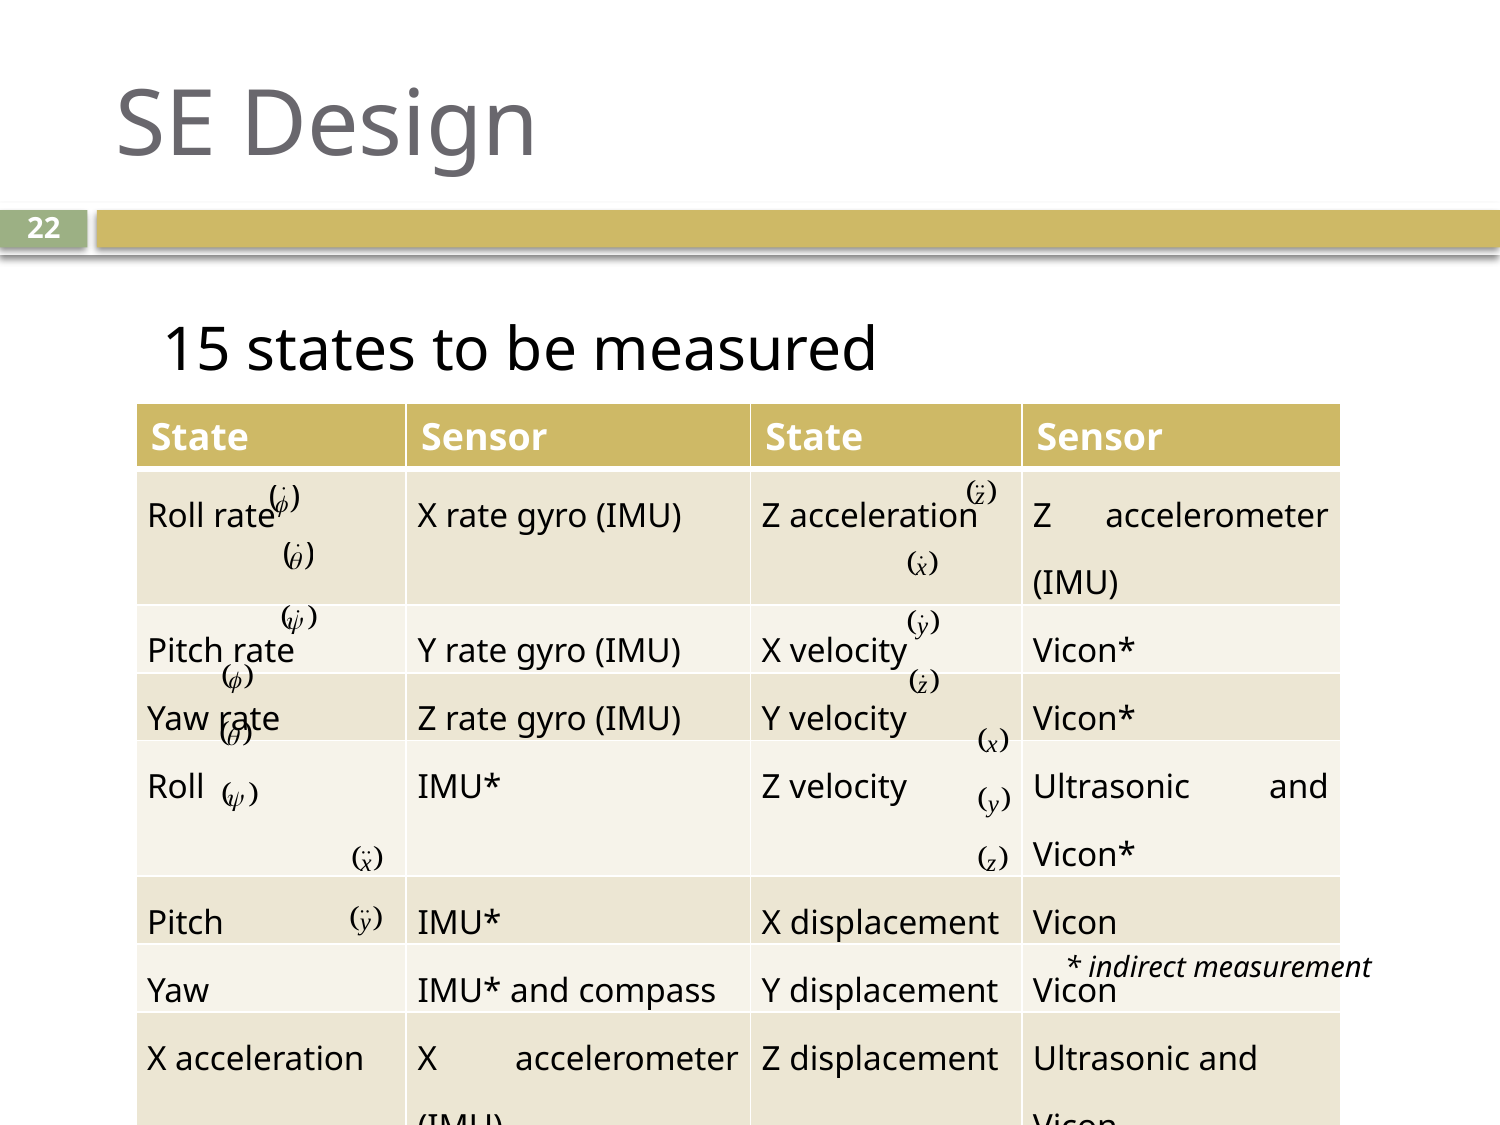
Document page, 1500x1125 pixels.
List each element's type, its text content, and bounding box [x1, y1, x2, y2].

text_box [903, 550, 940, 587]
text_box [279, 542, 314, 581]
table_cell Vicon* [1023, 606, 1340, 672]
table_cell Z displacement [751, 1013, 1021, 1125]
table_cell Vicon* [1023, 674, 1340, 740]
text_box * indirect measurement [1049, 940, 1387, 991]
table_header Sensor [1023, 404, 1340, 466]
table_cell Ultrasonic and Vicon [1023, 1013, 1340, 1125]
table_cell Z rate gyro (IMU) [407, 674, 750, 740]
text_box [277, 604, 318, 641]
table_cell X acceleration [137, 1013, 405, 1125]
title SE Design [100, 37, 1438, 200]
table_cell Y displacement [751, 945, 1021, 1011]
table_cell Z acceleration [751, 472, 1021, 604]
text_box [218, 663, 255, 700]
table_cell Ultrasonic and Vicon* [1023, 741, 1340, 875]
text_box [345, 904, 385, 941]
table_cell Pitch [137, 877, 405, 943]
list 15 states to be measured [147, 302, 1423, 1053]
table_cell X displacement [751, 877, 1021, 943]
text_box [216, 720, 255, 757]
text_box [905, 668, 942, 705]
table_cell Vicon [1023, 945, 1340, 1011]
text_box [974, 786, 1013, 823]
table_header State [751, 404, 1021, 466]
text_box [962, 479, 999, 516]
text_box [218, 781, 259, 818]
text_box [265, 485, 300, 524]
table_cell Roll rate [137, 472, 405, 604]
table_cell Z velocity [751, 741, 1021, 875]
table_header State [137, 404, 405, 466]
table_header Sensor [407, 404, 750, 466]
table_cell Yaw [137, 945, 405, 1011]
table_cell X velocity [751, 606, 1021, 672]
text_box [974, 727, 1011, 764]
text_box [348, 845, 385, 882]
table_cell IMU* [407, 877, 750, 943]
slide_number 22 [0, 208, 88, 249]
table_cell Pitch rate [137, 606, 405, 672]
table_cell Yaw rate [137, 674, 405, 740]
table_cell IMU* [407, 741, 750, 875]
table_cell Vicon [1023, 877, 1340, 943]
table_cell X rate gyro (IMU) [407, 472, 750, 604]
table_cell Z accelerometer (IMU) [1023, 472, 1340, 604]
table_cell IMU* and compass [407, 945, 750, 1011]
table_cell Roll [137, 741, 405, 875]
table_cell Y rate gyro (IMU) [407, 606, 750, 672]
table_cell X accelerometer (IMU) [407, 1013, 750, 1125]
table_cell Y velocity [751, 674, 1021, 740]
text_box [974, 845, 1011, 882]
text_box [903, 609, 942, 646]
